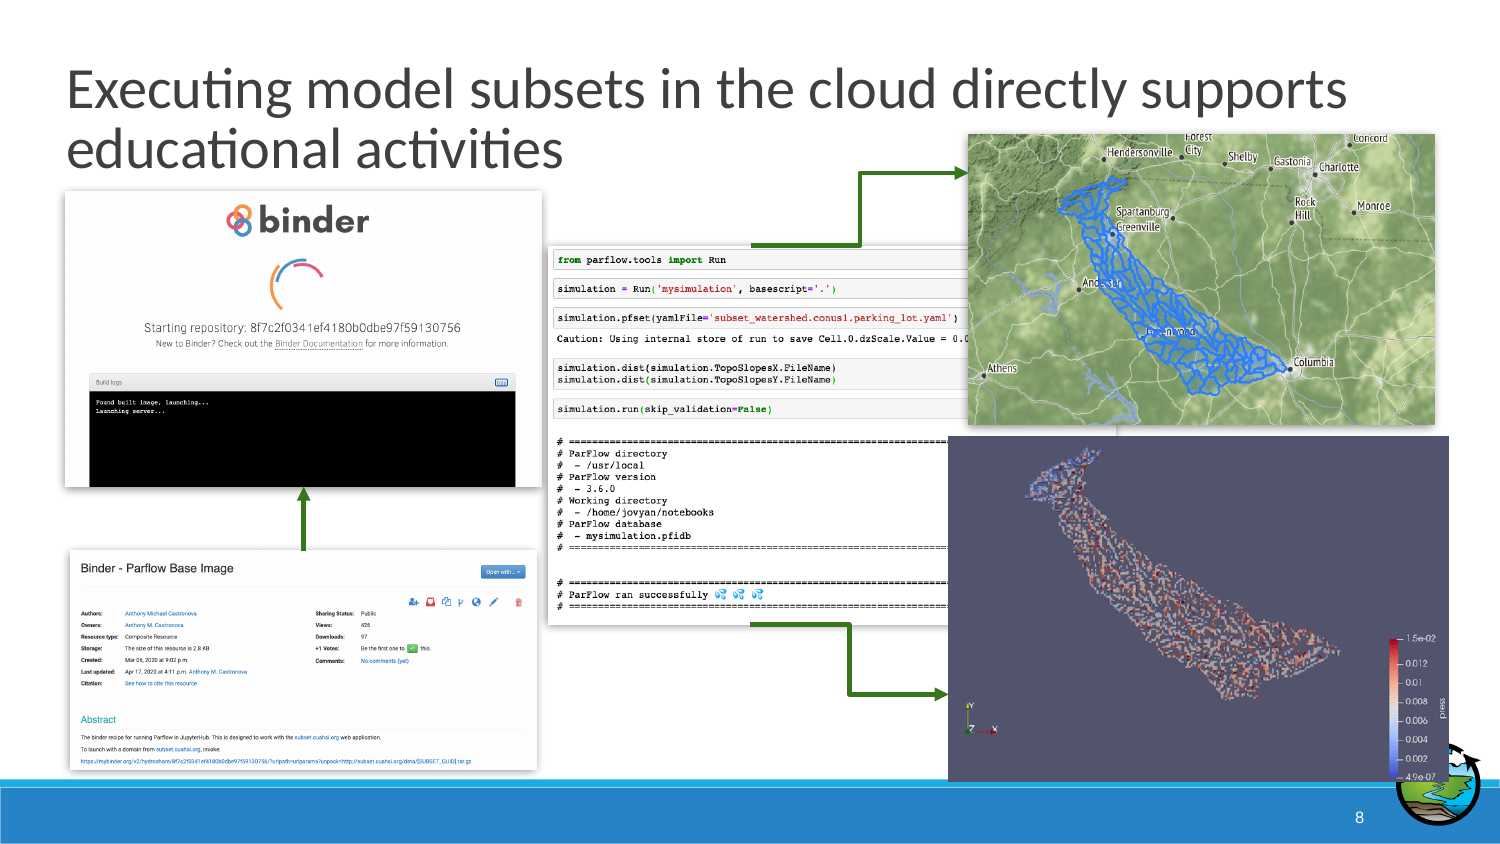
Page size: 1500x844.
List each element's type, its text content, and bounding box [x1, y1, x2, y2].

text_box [750, 172, 969, 246]
picture [70, 550, 537, 771]
slide_number 8 [1218, 794, 1380, 840]
picture [547, 134, 1481, 827]
picture [65, 191, 542, 487]
title Executing model subsets in the cloud directly supports educational activities [51, 46, 1449, 141]
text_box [749, 624, 949, 695]
